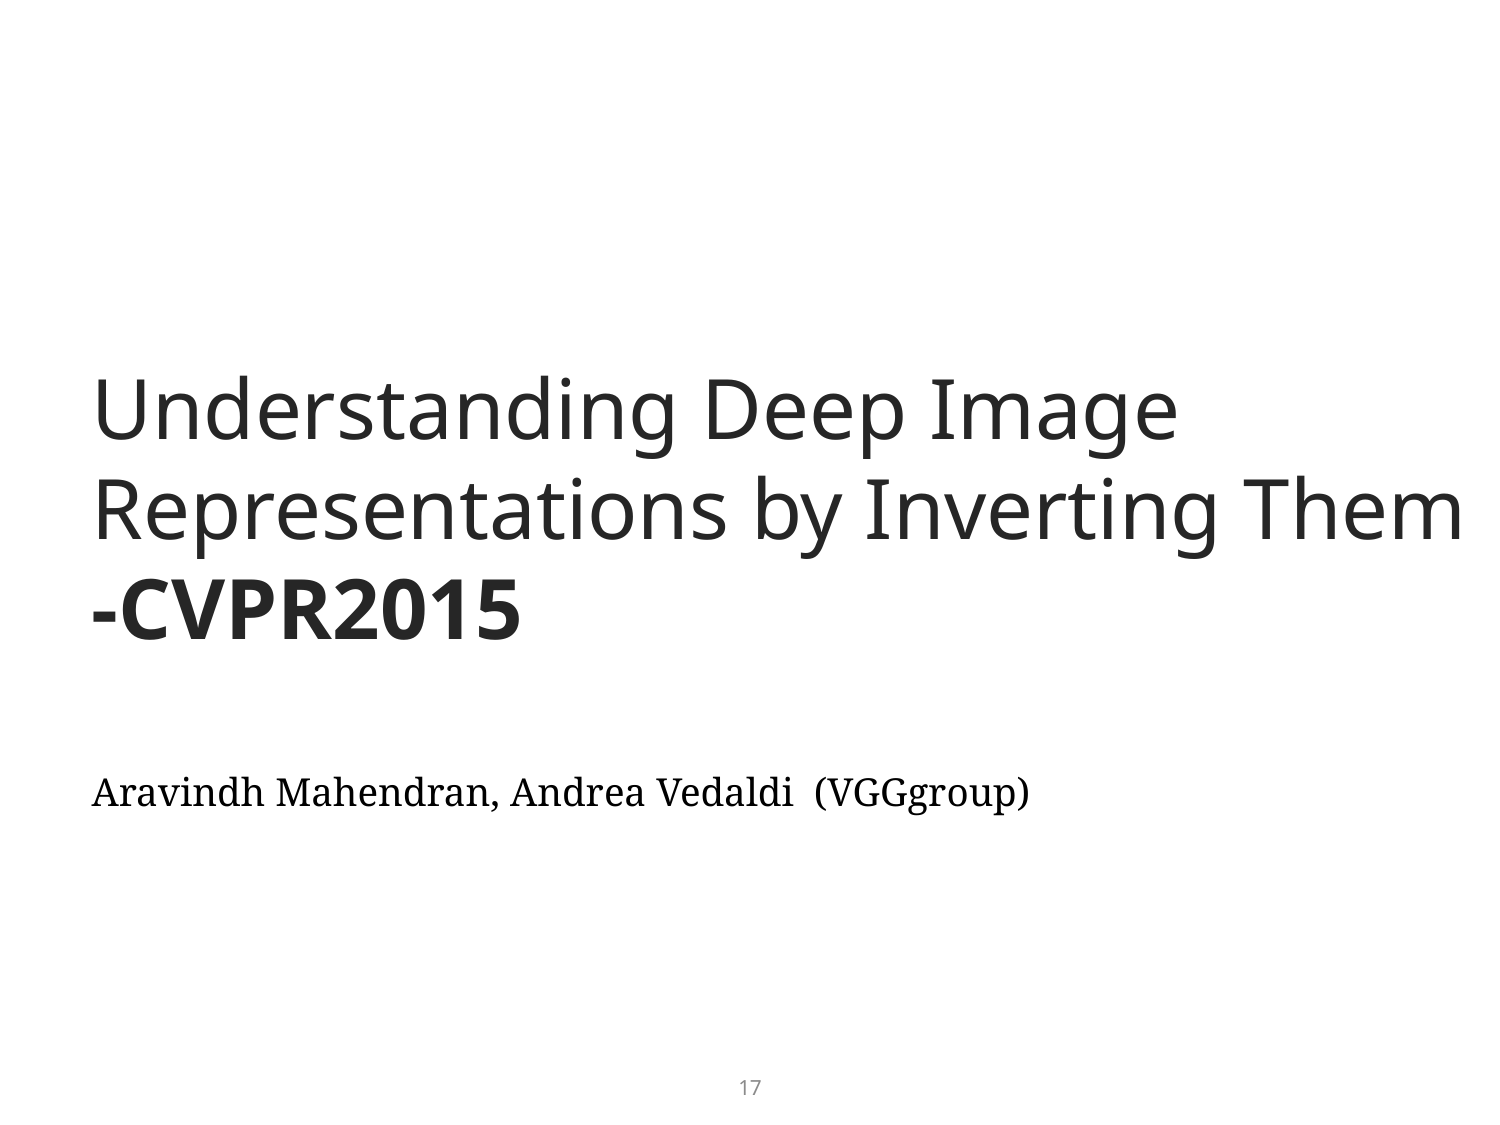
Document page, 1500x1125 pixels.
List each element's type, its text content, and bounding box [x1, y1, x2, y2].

text_box Aravindh Mahendran, Andrea Vedaldi (VGGgroup) [76, 742, 1076, 823]
text_box Understanding Deep Image Representations by Inverting Them -CVPR2015 [76, 266, 1500, 747]
slide_number 17 [575, 1058, 925, 1119]
